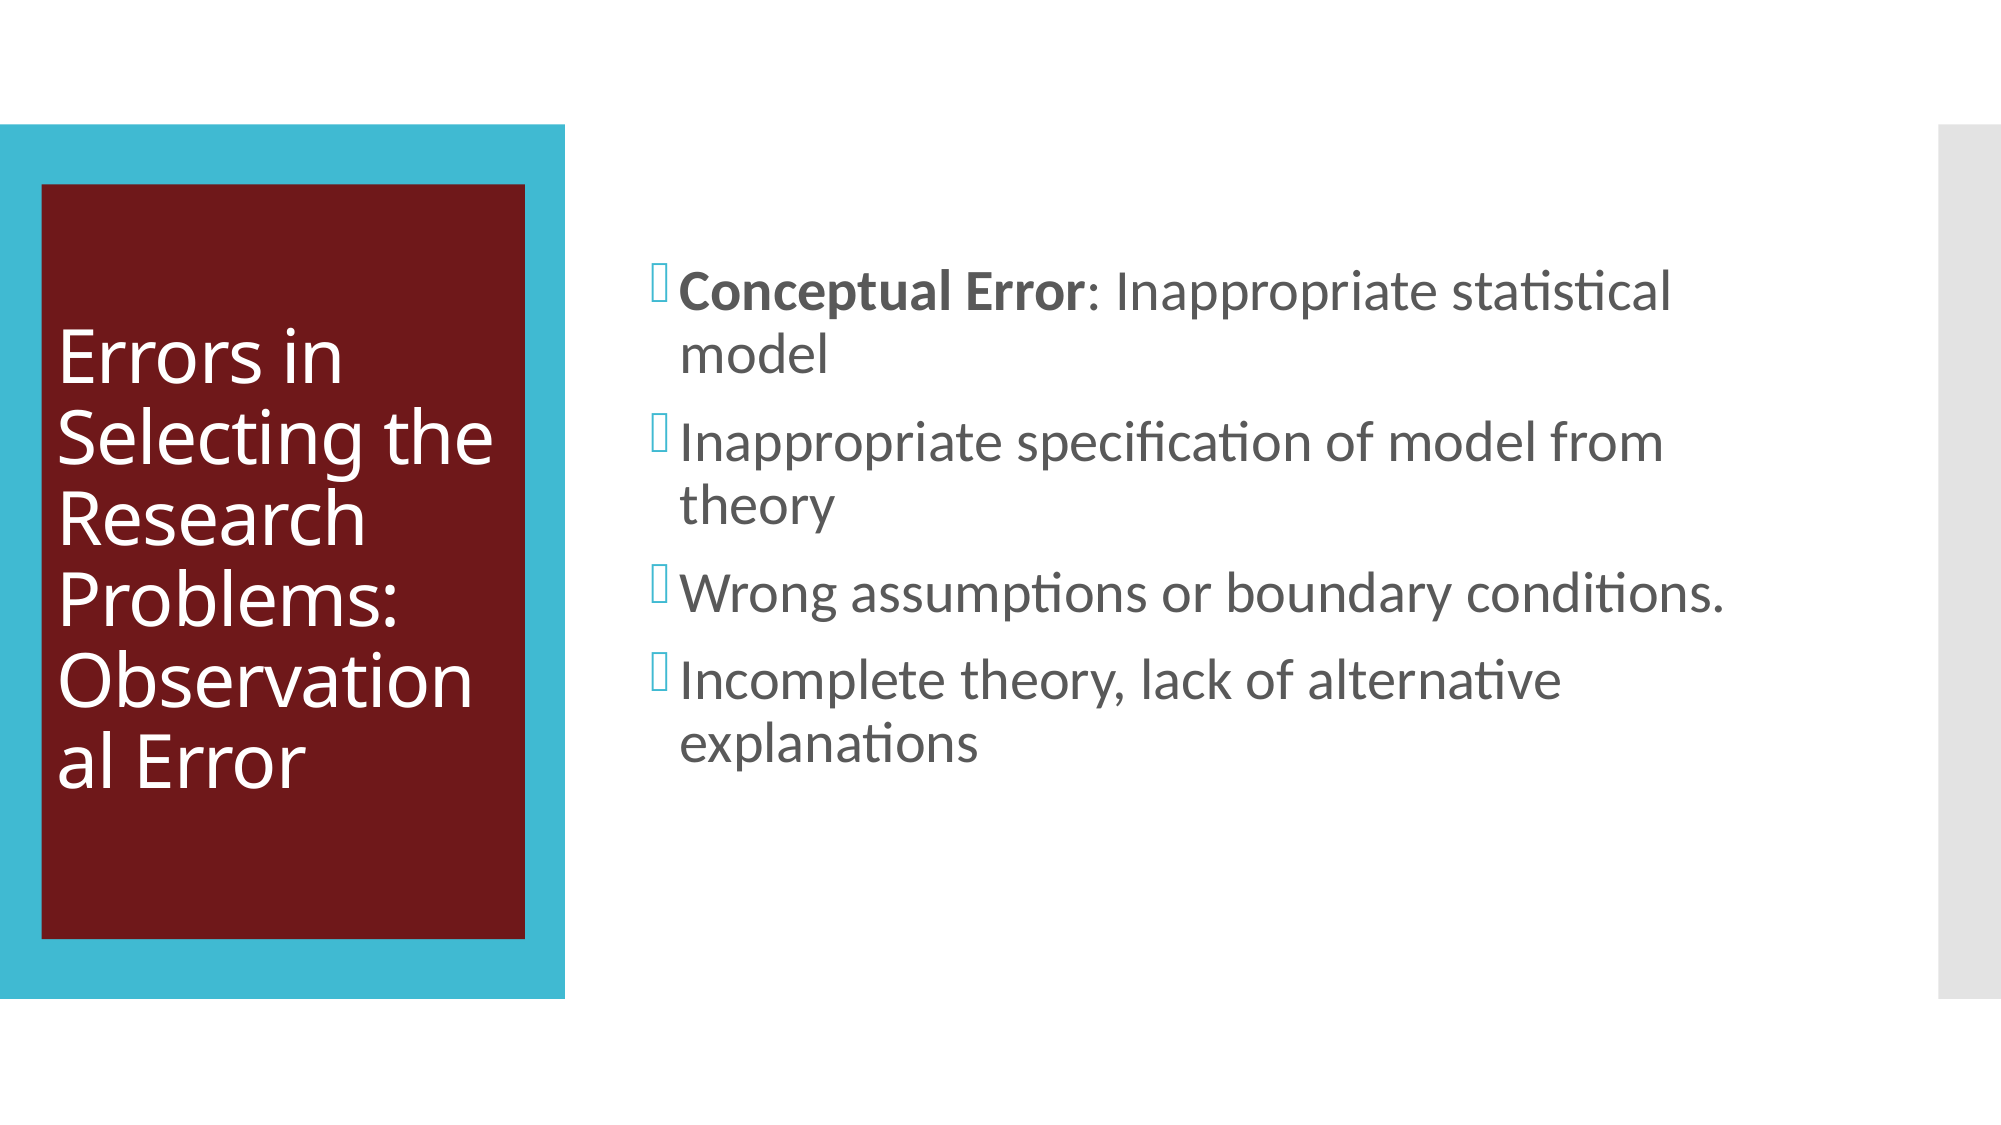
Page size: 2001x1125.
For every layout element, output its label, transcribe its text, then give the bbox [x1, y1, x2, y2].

list Conceptual Error: Inappropriate statistical model Inappropriate specification of model from theory Wrong assumptions or boundary conditions. Incomplete theory, lack of alternative explanations [634, 141, 1835, 982]
title Errors in Selecting the Research Problems: Observational Error [41, 184, 525, 940]
